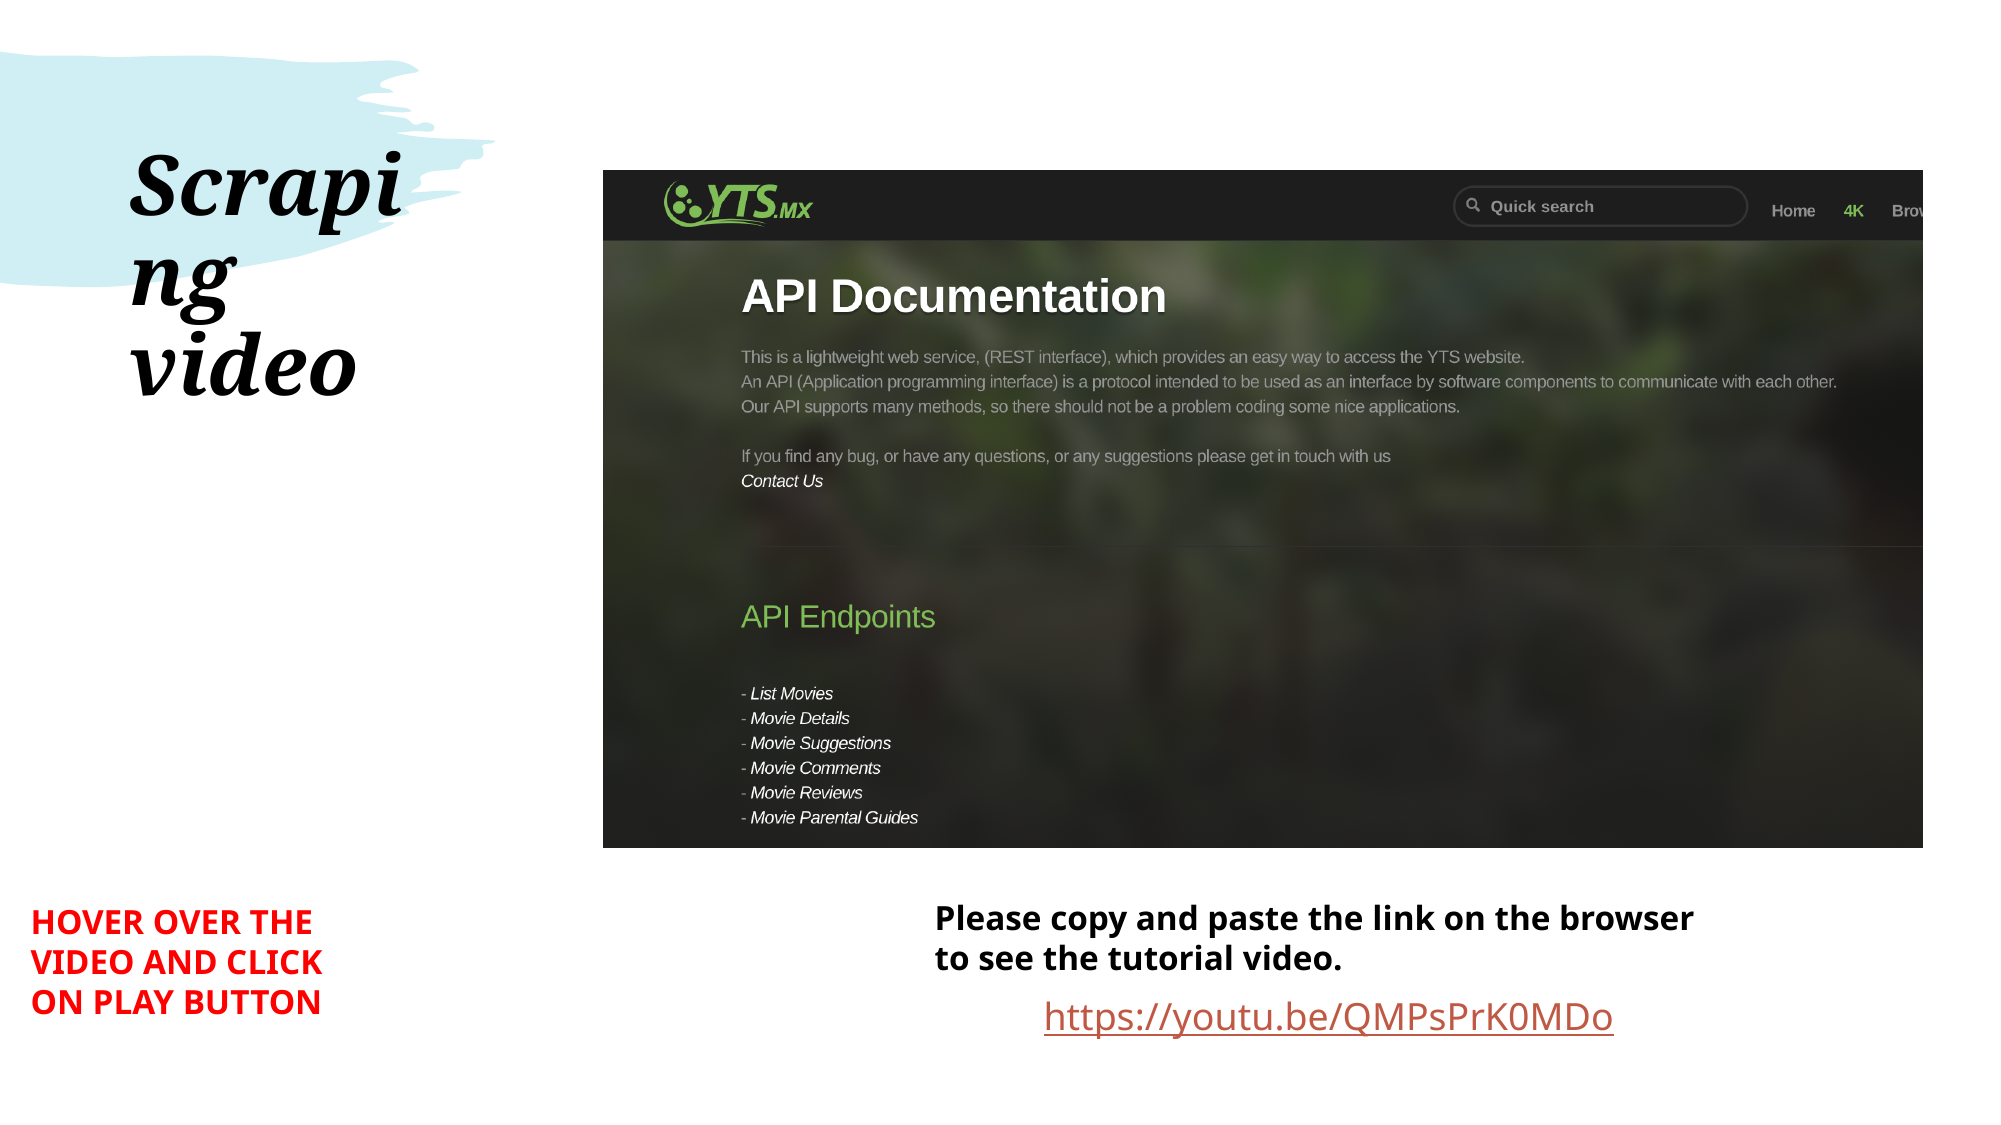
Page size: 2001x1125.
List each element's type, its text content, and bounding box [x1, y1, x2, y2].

text_box HOVER OVER THE VIDEO AND CLICK ON PLAY BUTTON [15, 893, 353, 1029]
picture [603, 170, 1923, 849]
text_box Please copy and paste the link on the browser to see the tutorial video. [919, 889, 1739, 985]
text_box https://youtu.be/QMPsPrK0MDo [1028, 985, 1630, 1097]
title Scraping video [114, 170, 444, 388]
